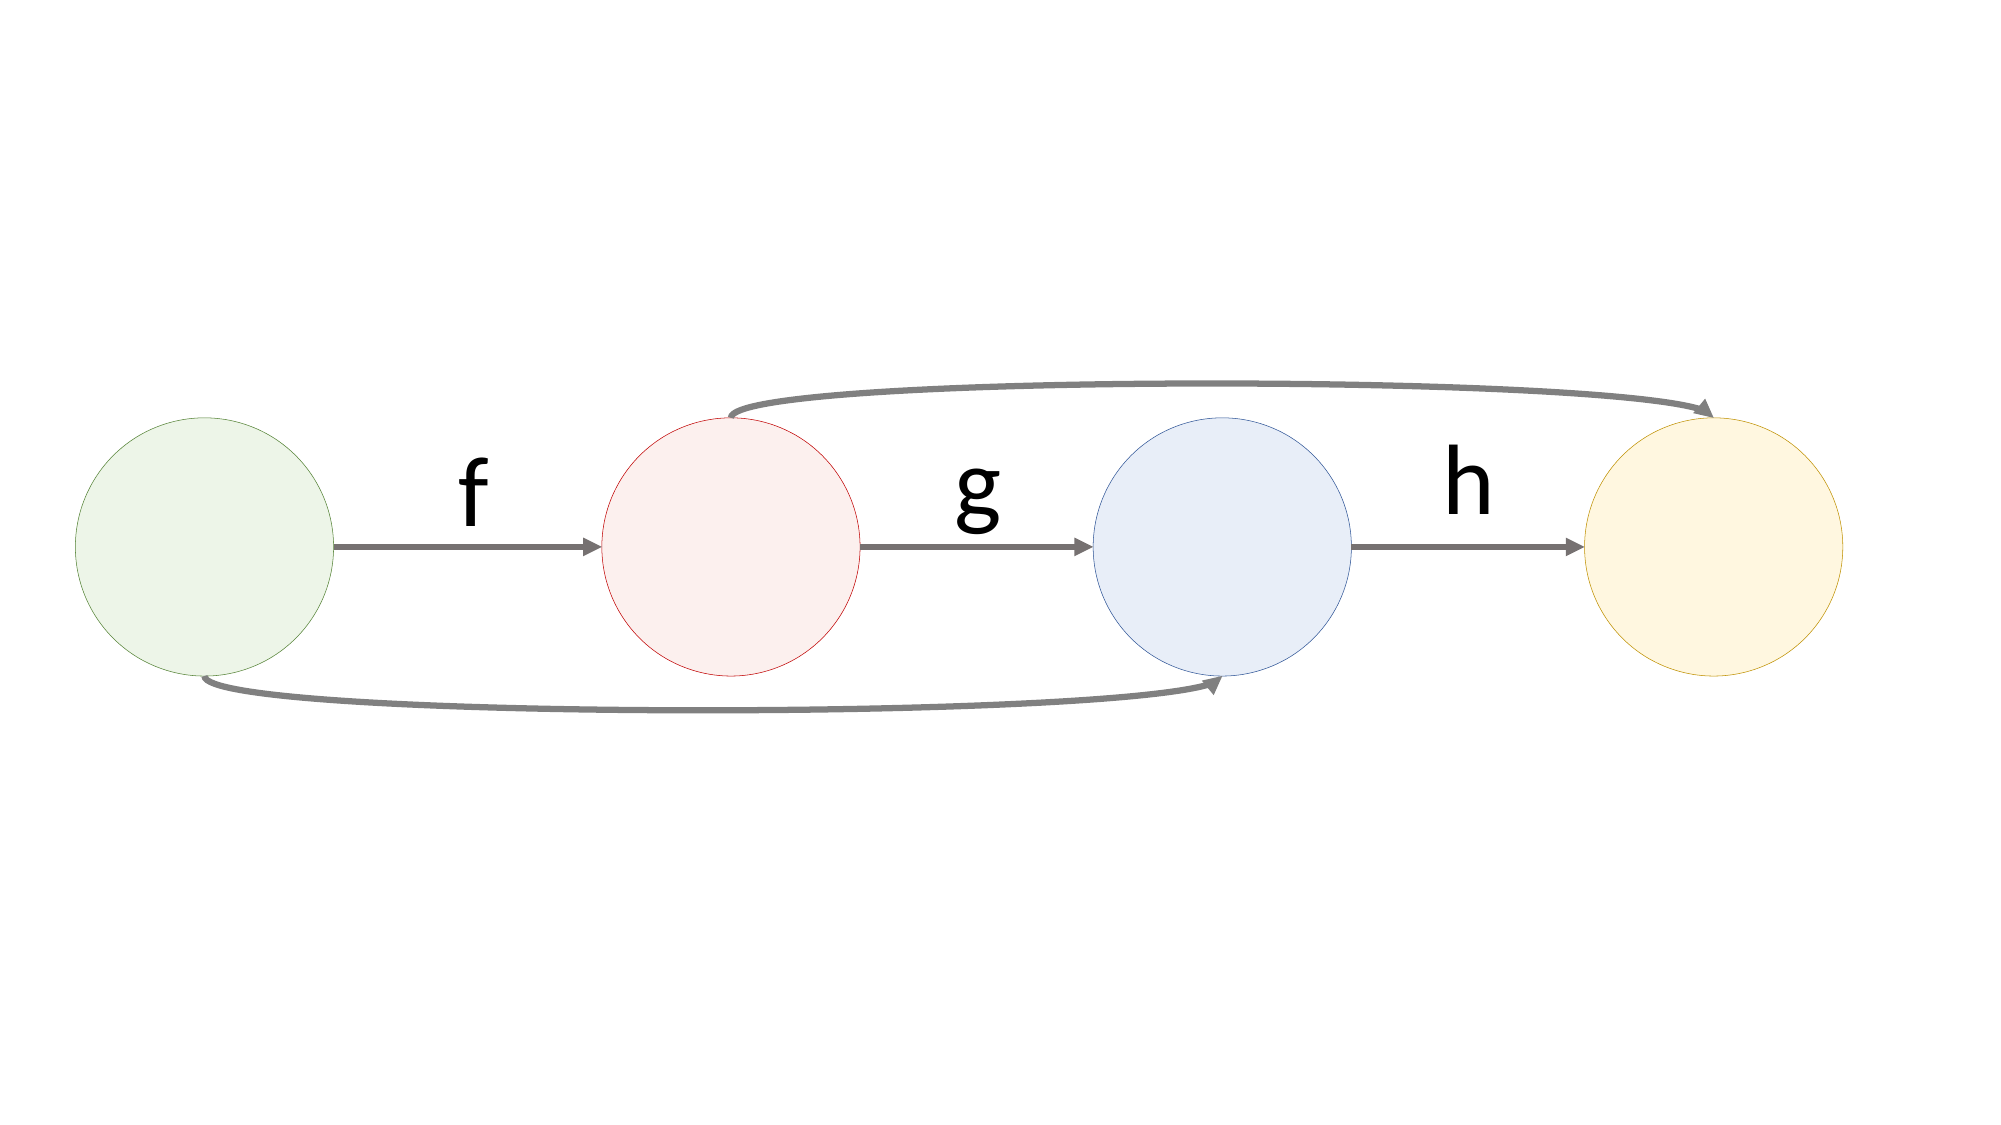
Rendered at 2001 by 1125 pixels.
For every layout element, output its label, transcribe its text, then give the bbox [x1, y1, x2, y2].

text_box [600, 418, 713, 676]
text_box g [939, 410, 1017, 546]
text_box [1583, 416, 1844, 678]
text_box [1225, 416, 1353, 678]
text_box [74, 416, 335, 678]
text_box [716, 416, 862, 678]
text_box f [443, 547, 504, 554]
text_box h [1427, 407, 1510, 542]
text_box f [443, 419, 504, 546]
text_box [1092, 416, 1222, 677]
